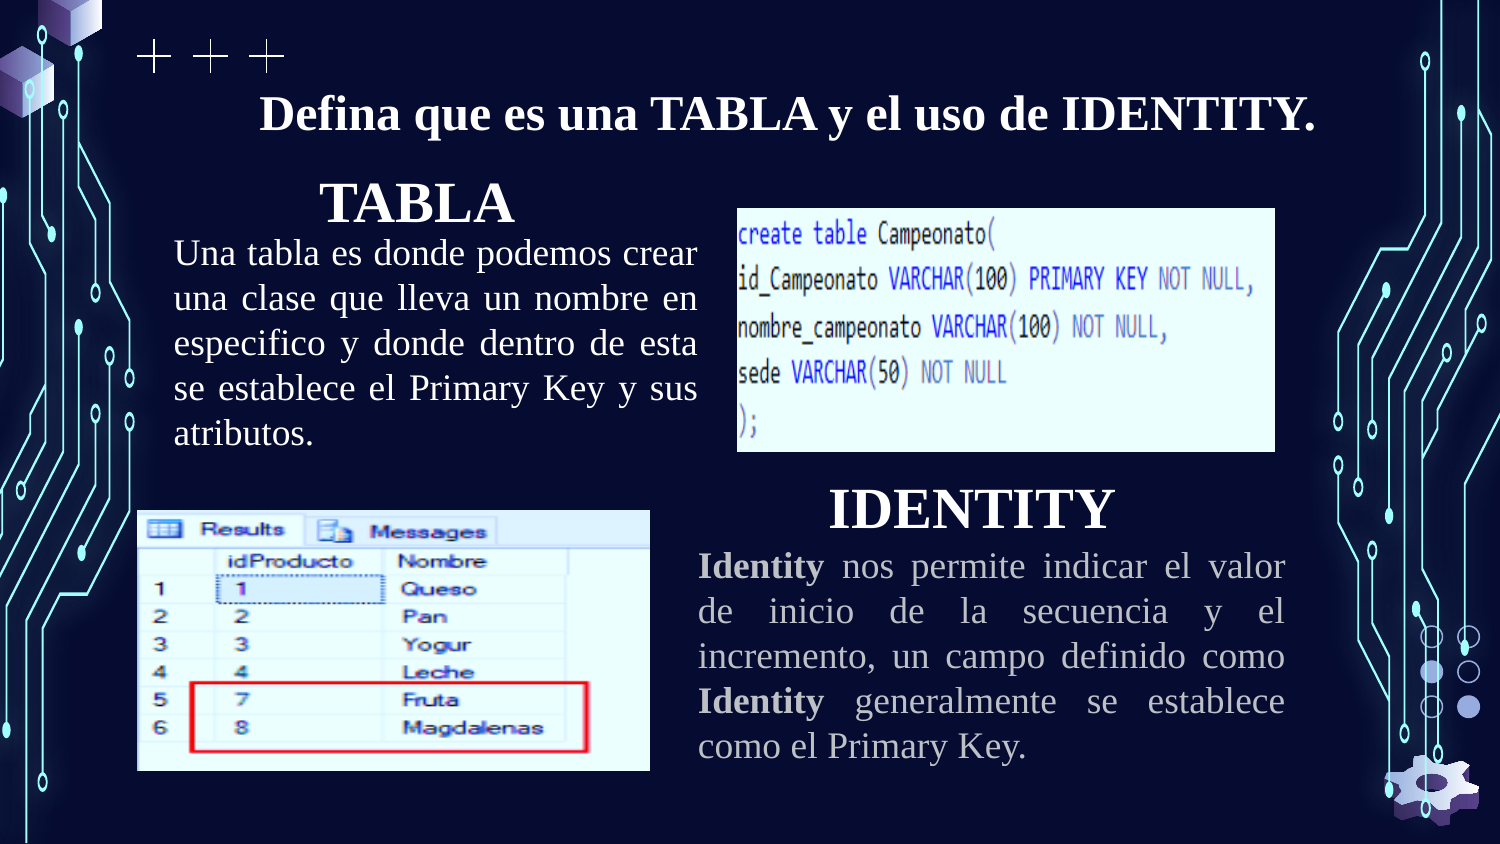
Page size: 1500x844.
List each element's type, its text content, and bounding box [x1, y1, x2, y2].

text_box IDENTITY [813, 462, 1327, 548]
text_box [0, 24, 135, 844]
picture [137, 510, 650, 771]
text_box TABLA [304, 156, 632, 220]
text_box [1332, 0, 1500, 819]
text_box Una tabla es donde podemos crear una clase que lleva un nombre en especifico y donde dentro de esta se establece el Primary Key y sus atributos. [158, 220, 714, 461]
text_box Identity nos permite indicar el valor de inicio de la secuencia y el incremento, un campo definido como Identity generalmente se establece como el Primary Key. [683, 533, 1301, 774]
picture [737, 208, 1276, 452]
title Defina que es una TABLA y el uso de IDENTITY. [224, 65, 1327, 152]
